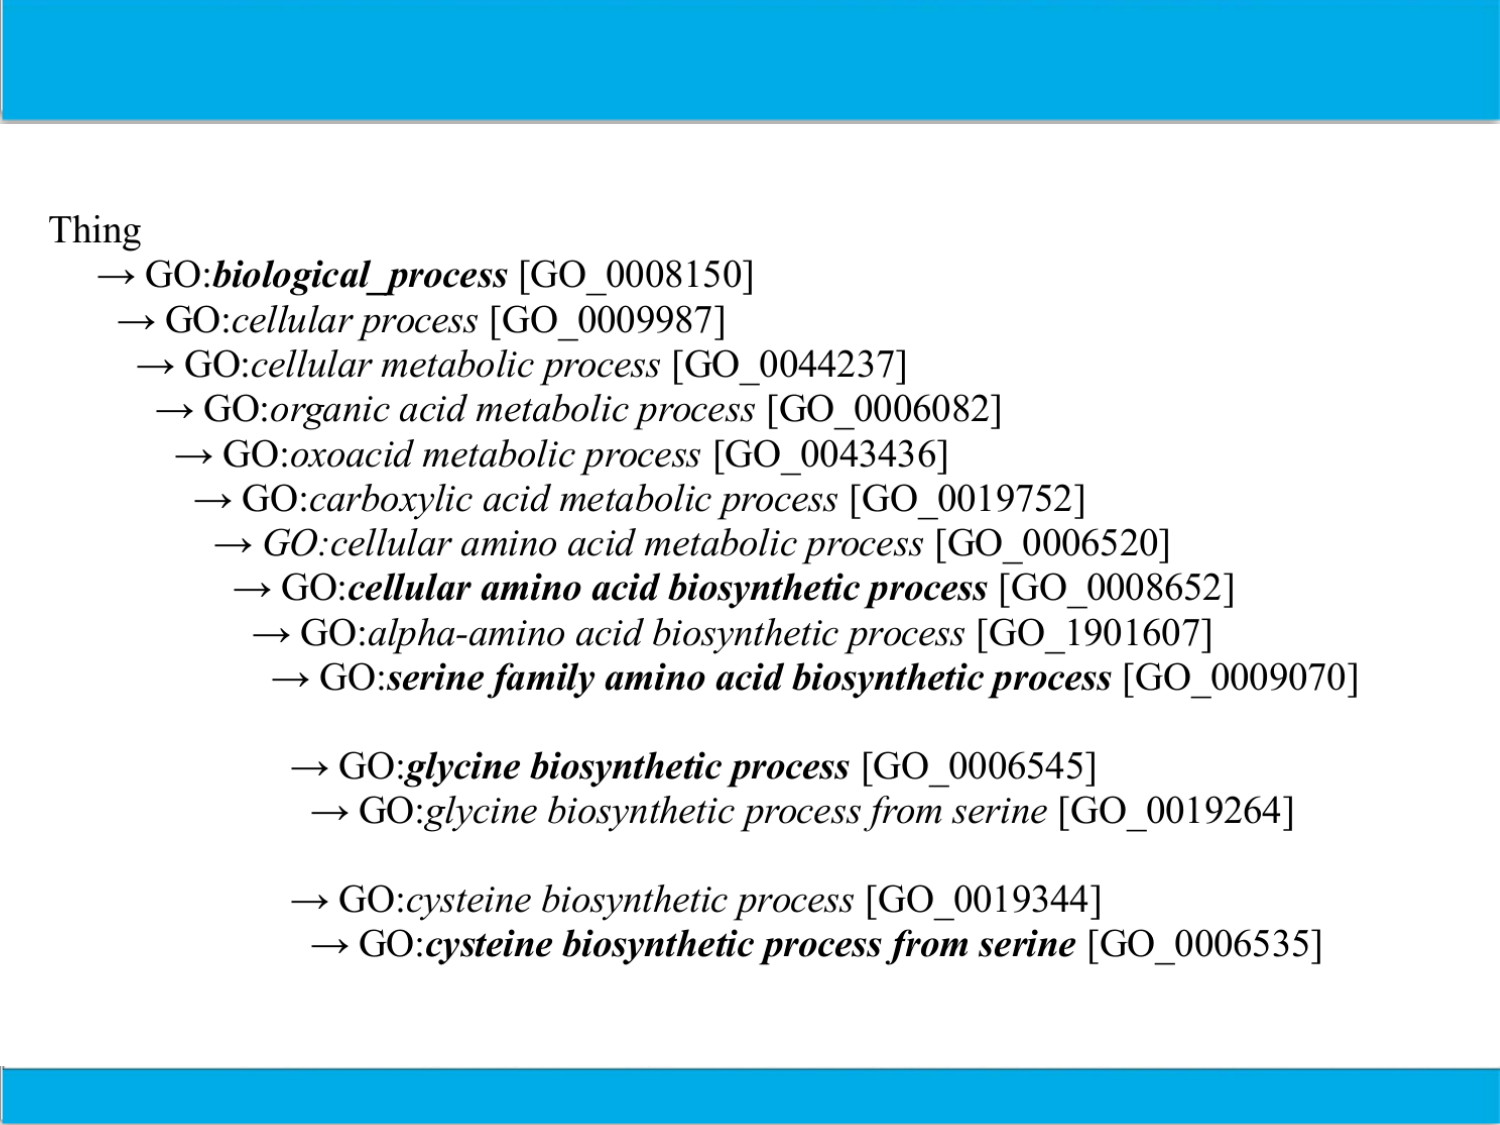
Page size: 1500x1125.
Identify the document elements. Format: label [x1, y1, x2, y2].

picture [37, 199, 1401, 1043]
picture [0, 0, 1500, 124]
picture [0, 1066, 1500, 1125]
